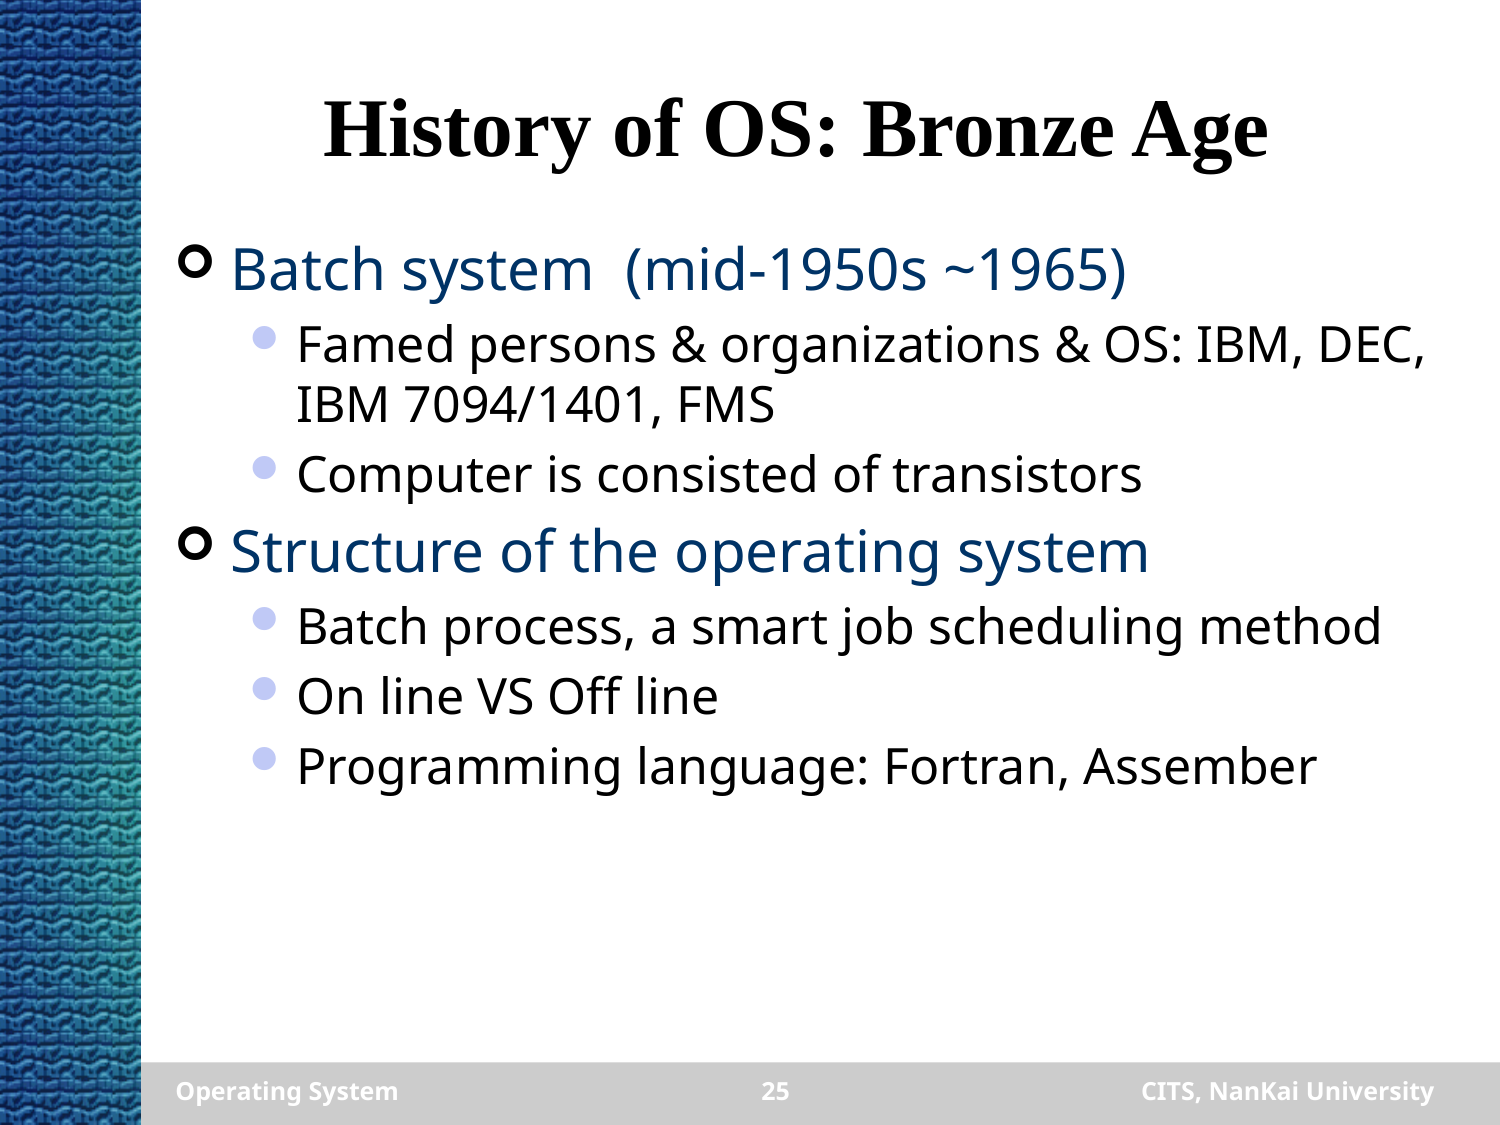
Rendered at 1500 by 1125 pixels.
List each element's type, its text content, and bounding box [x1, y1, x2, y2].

list Batch system (mid-1950s ~1965) Famed persons & organizations & OS: IBM, DEC, IBM 7094/1401, FMS Computer is consisted of transistors Structure of the operating system Batch process, a smart job scheduling method On line VS Off line Programming language: Fortran, Assember [159, 224, 1483, 1038]
picture [0, 0, 141, 1125]
title History of OS: Bronze Age [159, 50, 1436, 197]
slide_number 25 [600, 1067, 951, 1118]
slide_number Operating System [160, 1067, 574, 1118]
footer CITS, NanKai University [974, 1067, 1451, 1118]
